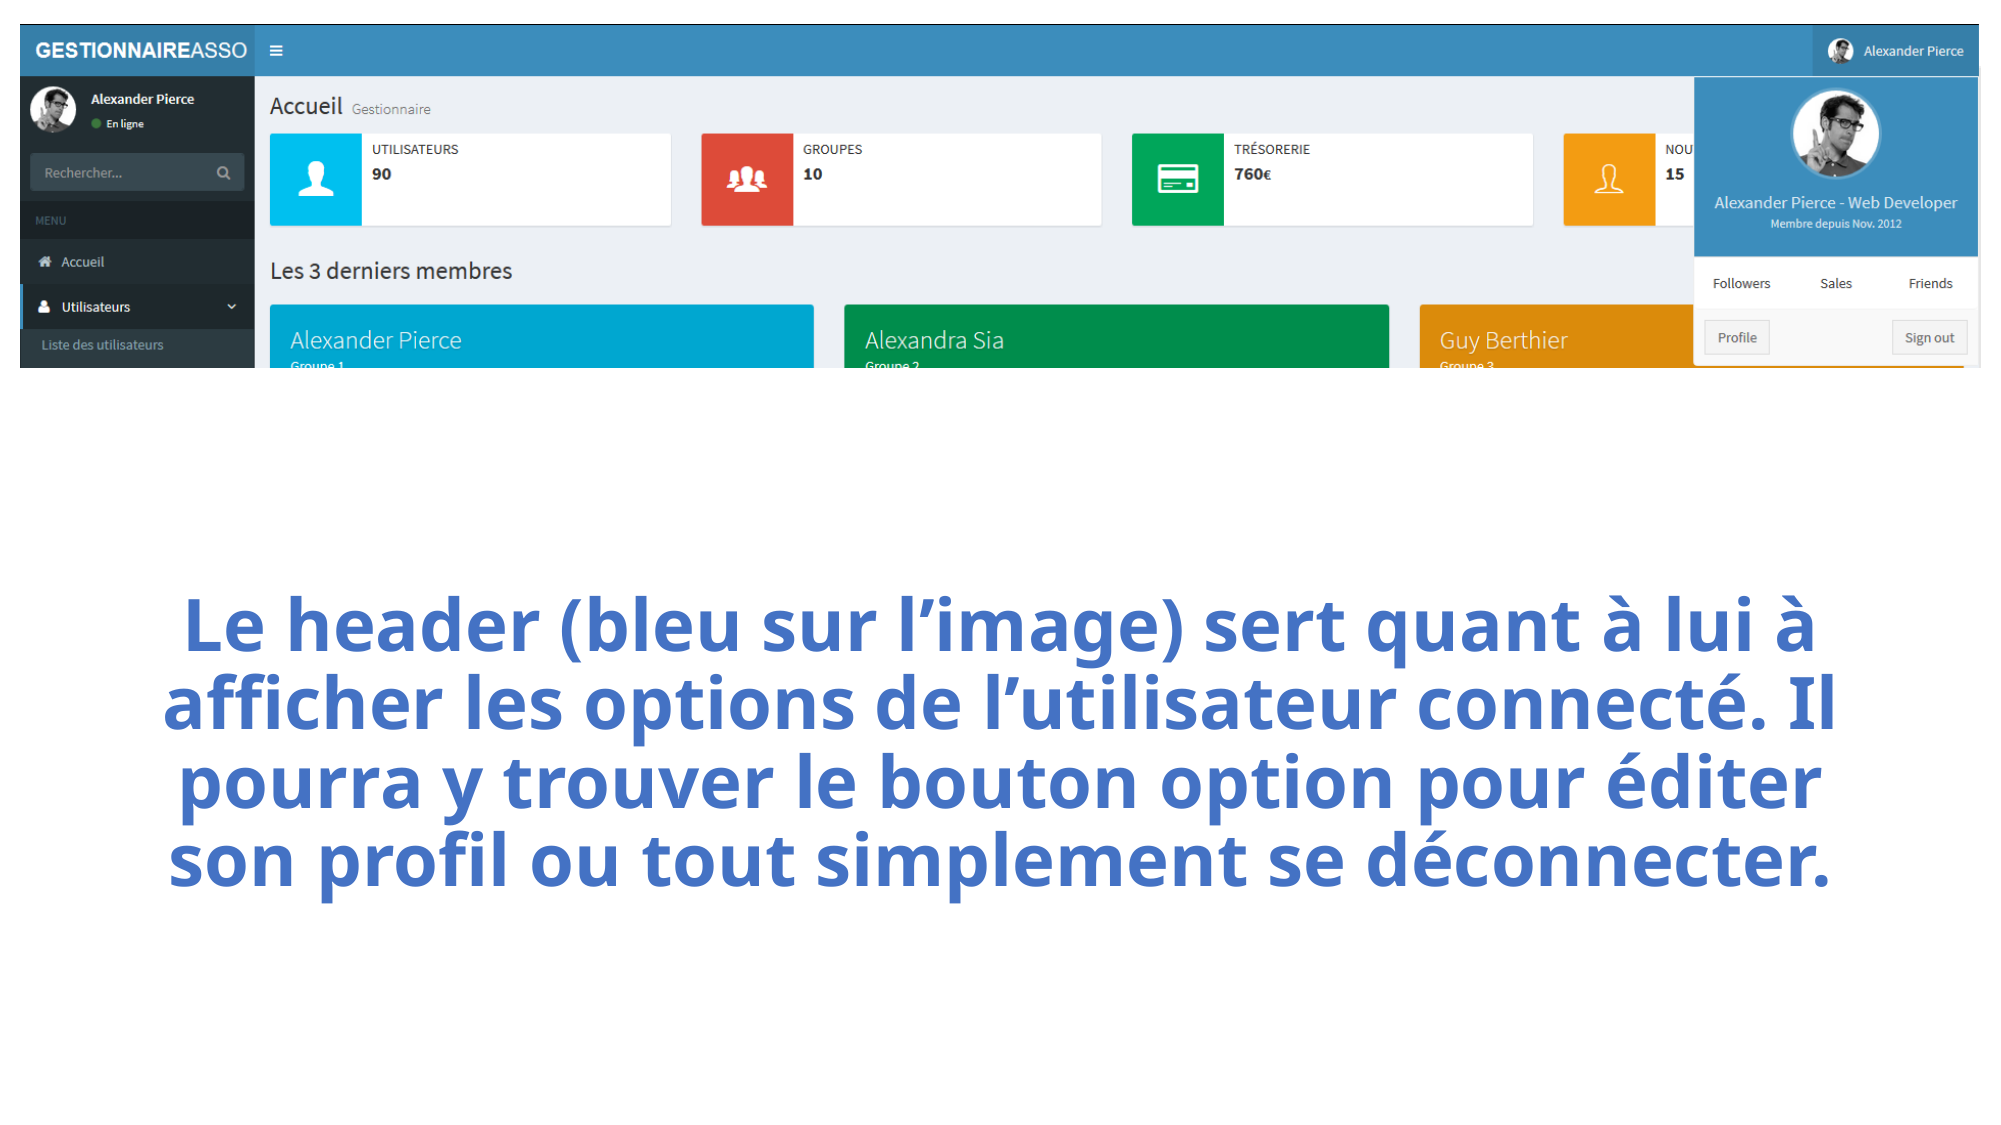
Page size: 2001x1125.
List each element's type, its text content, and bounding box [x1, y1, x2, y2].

title Le header (bleu sur l’image) sert quant à lui à afficher les options de l’utilisateur connecté. Il pourra y trouver le bouton option pour éditer son profil ou tout simplement se déconnecter. [138, 543, 1864, 948]
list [20, 24, 1981, 368]
